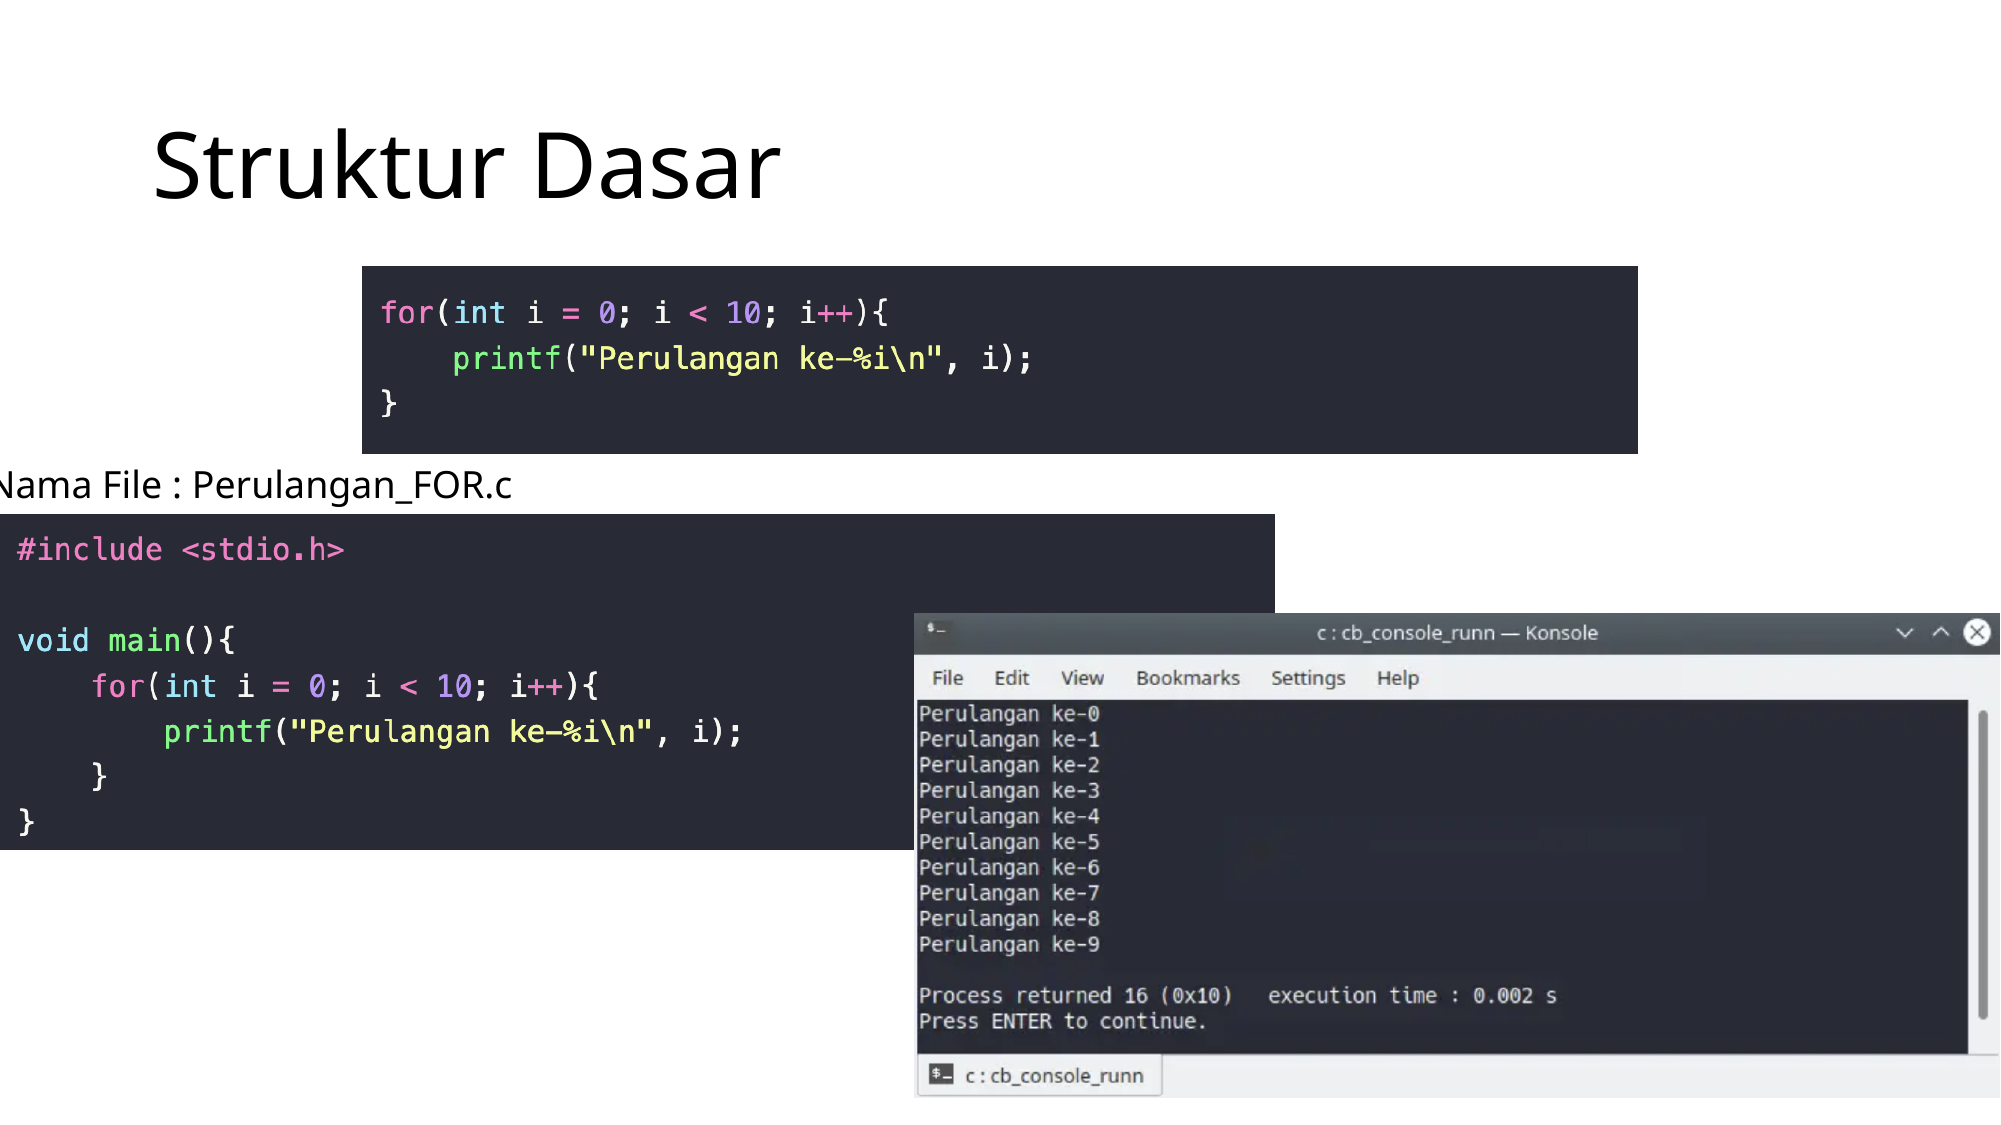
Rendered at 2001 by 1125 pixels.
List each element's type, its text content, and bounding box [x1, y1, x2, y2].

picture [0, 514, 2000, 1098]
text_box Nama File : Perulangan_FOR.c [0, 453, 528, 514]
title Struktur Dasar [137, 59, 1863, 278]
picture [361, 266, 1638, 455]
